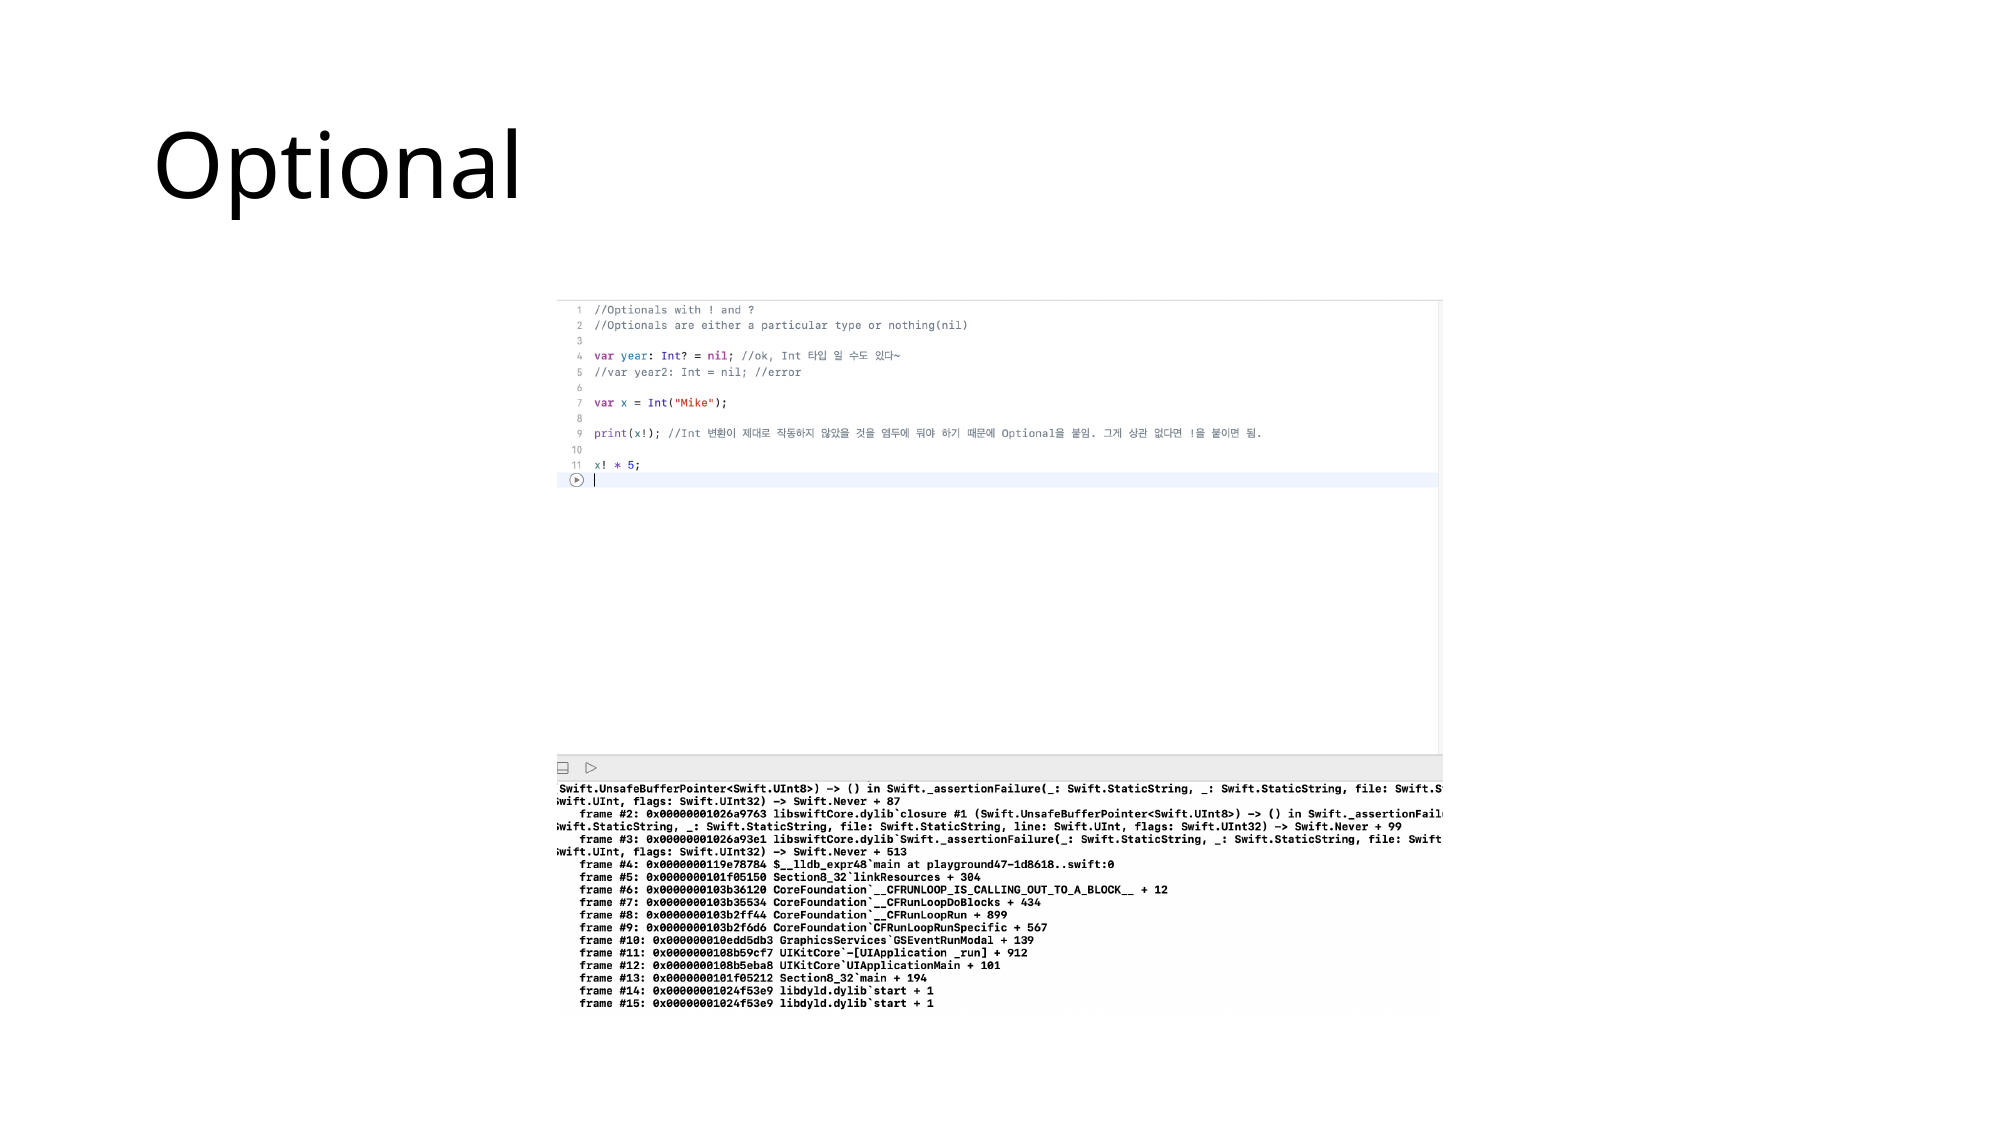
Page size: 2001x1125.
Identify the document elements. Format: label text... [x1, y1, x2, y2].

title Optional [137, 59, 1863, 278]
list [557, 299, 1443, 1014]
